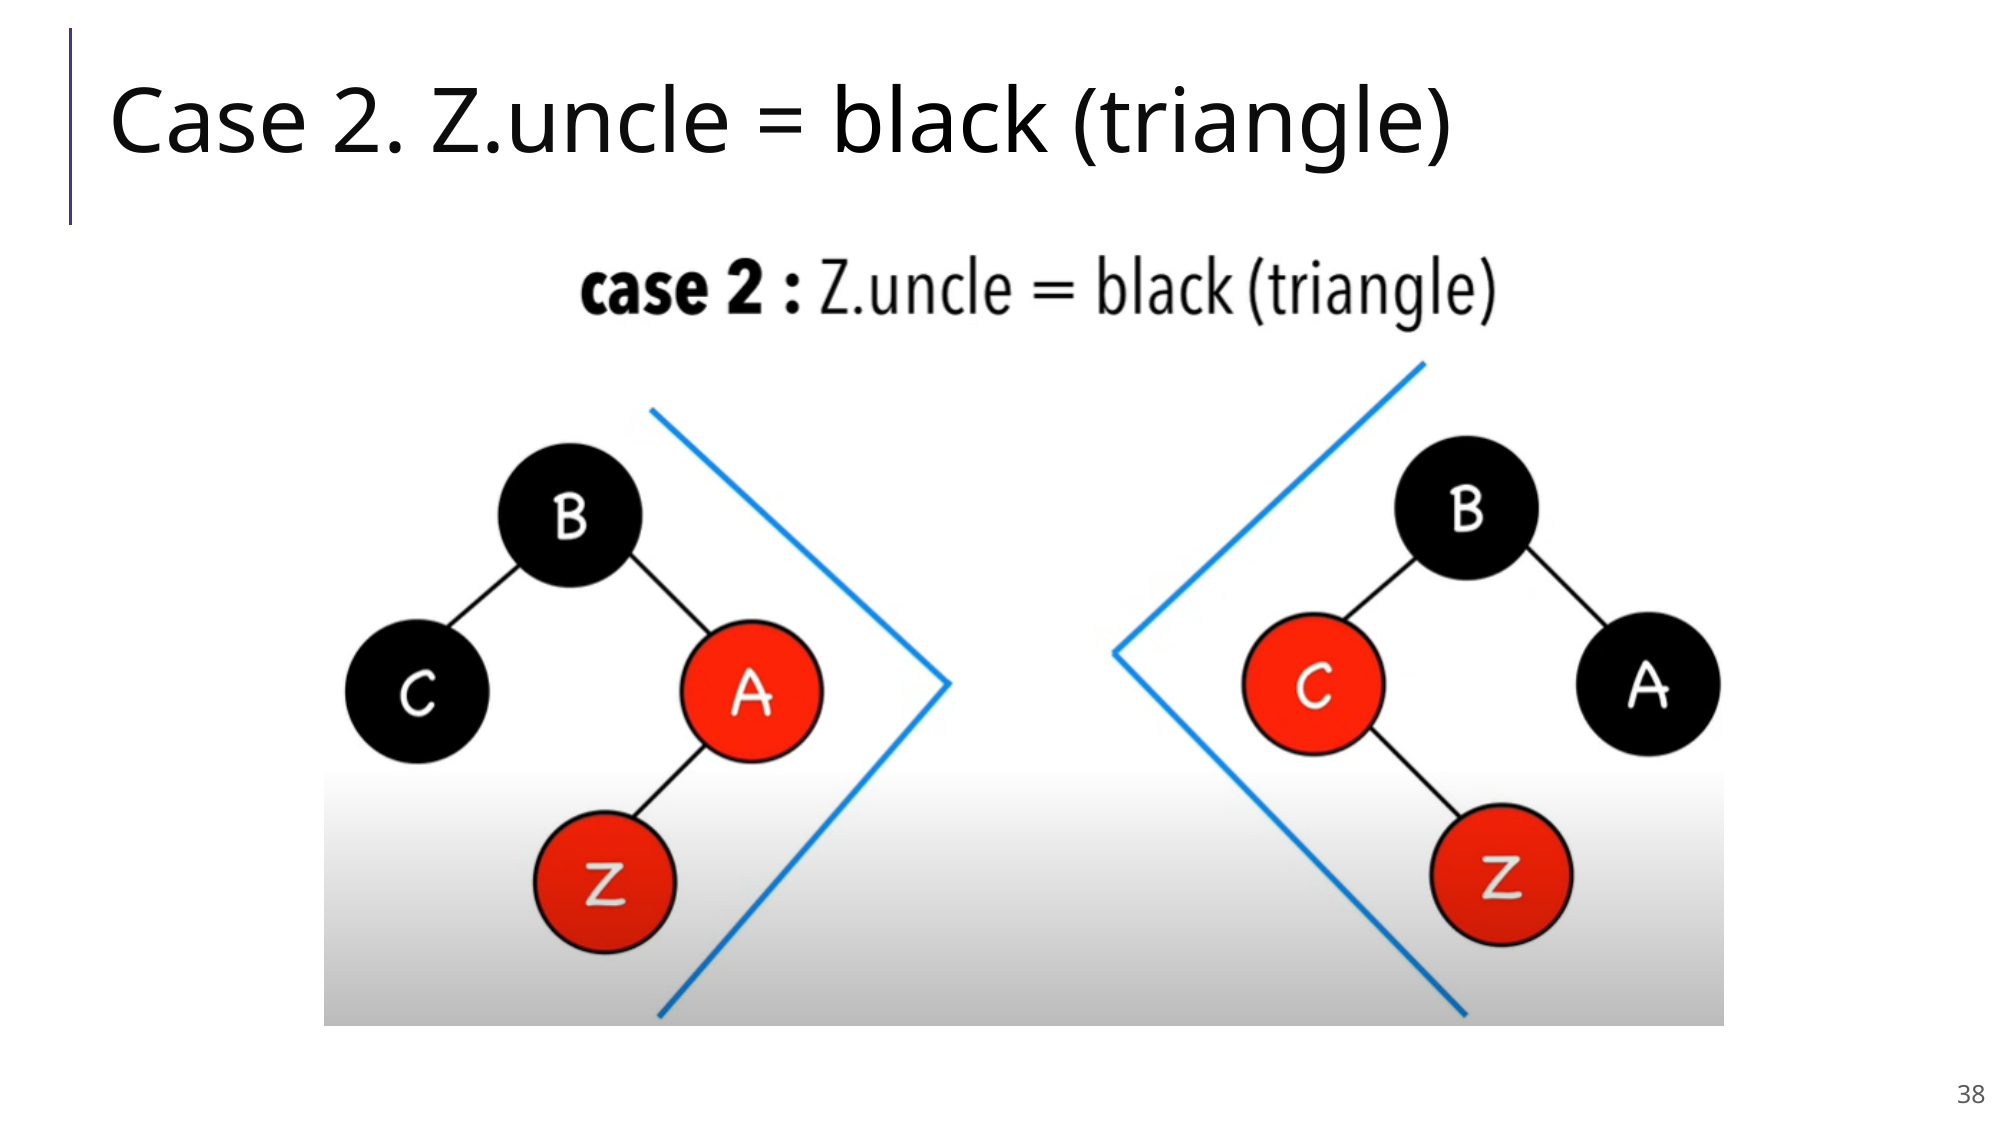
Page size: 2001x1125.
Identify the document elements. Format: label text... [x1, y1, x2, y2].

picture [324, 241, 1724, 1026]
title Case 2. Z.uncle = black (triangle) [94, 43, 1930, 210]
